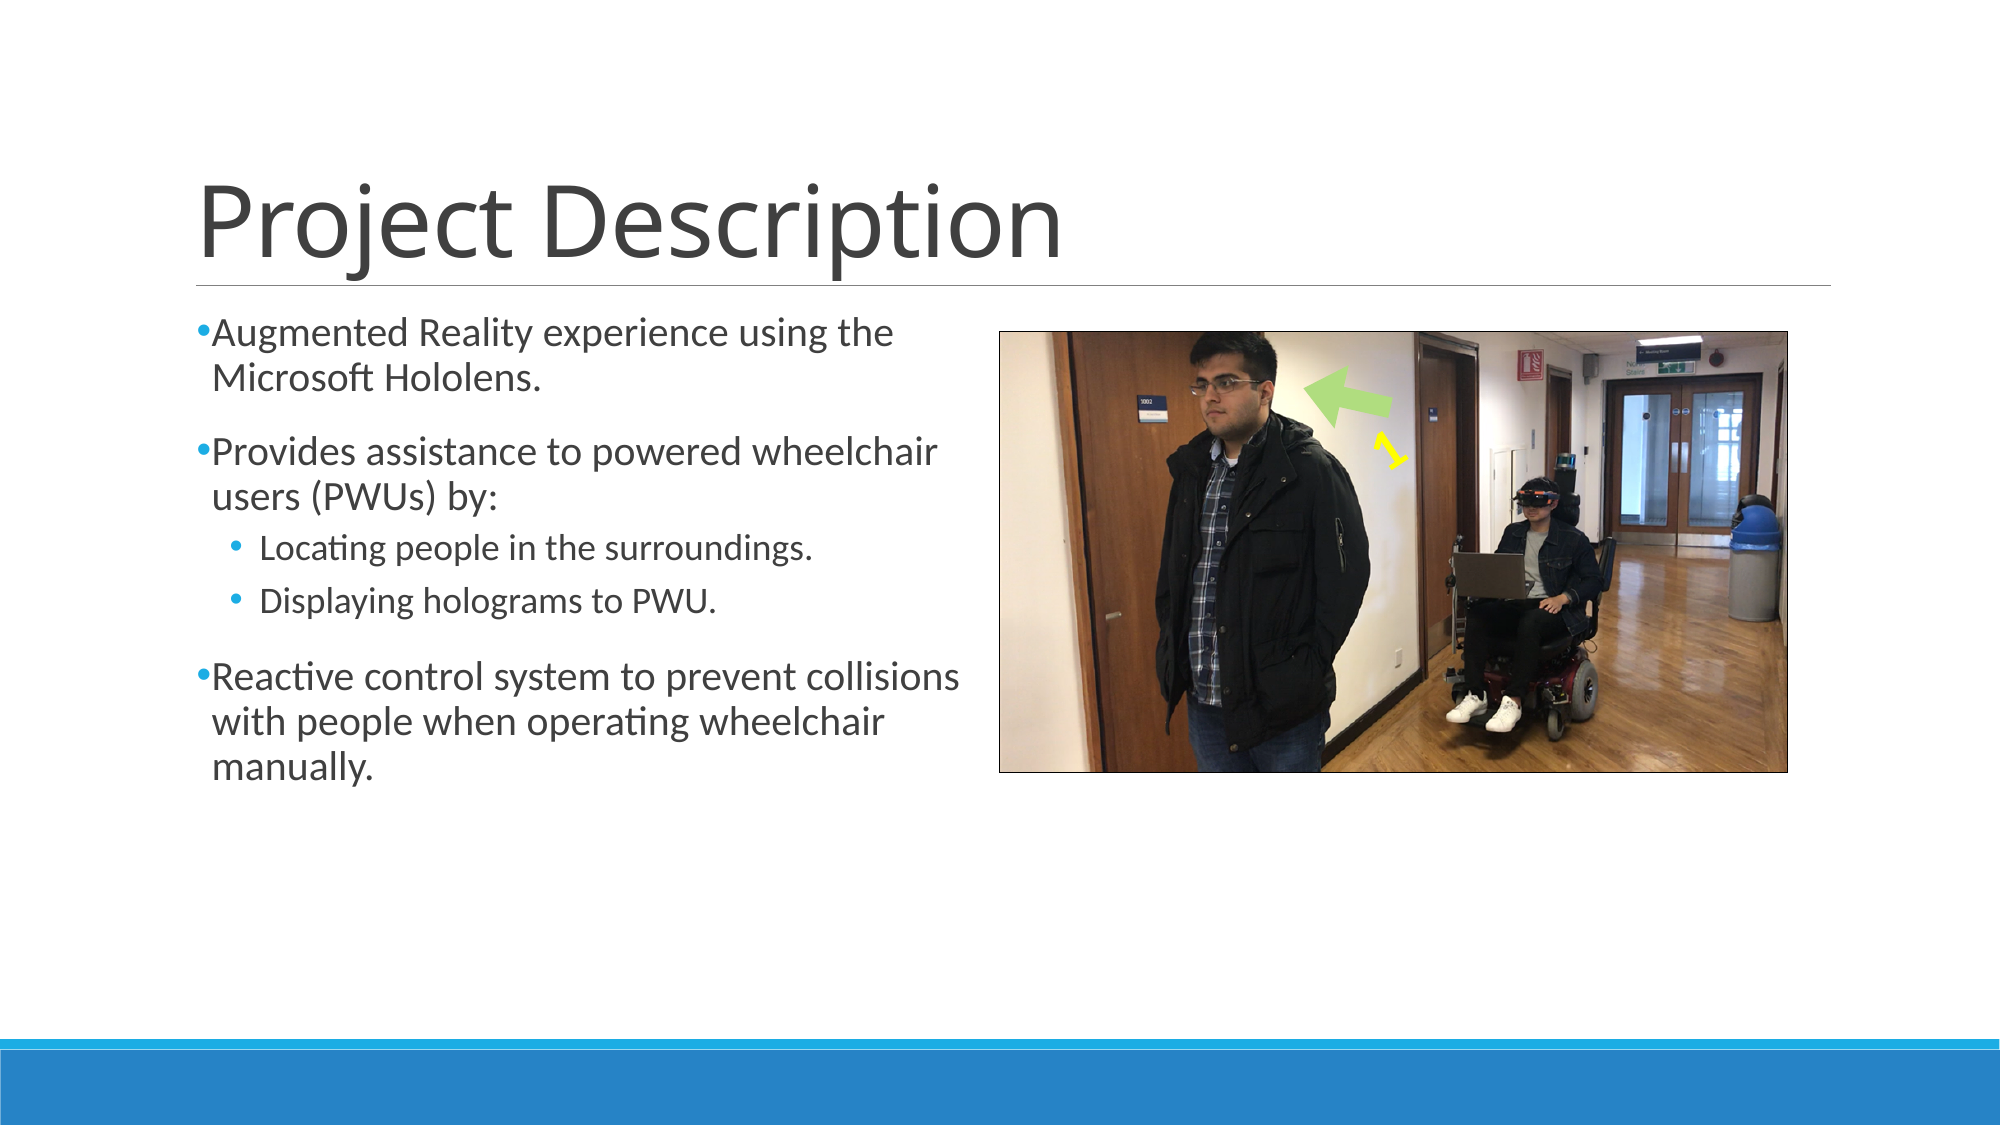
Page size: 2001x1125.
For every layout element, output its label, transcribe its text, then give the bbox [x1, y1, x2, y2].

list Augmented Reality experience using the Microsoft Hololens. Provides assistance to powered wheelchair users (PWUs) by: Locating people in the surroundings. Displaying holograms to PWU. Reactive control system to prevent collisions with people when operating wheelchair manually. [196, 302, 1024, 963]
title Project Description [180, 47, 1830, 285]
picture [999, 330, 1788, 774]
